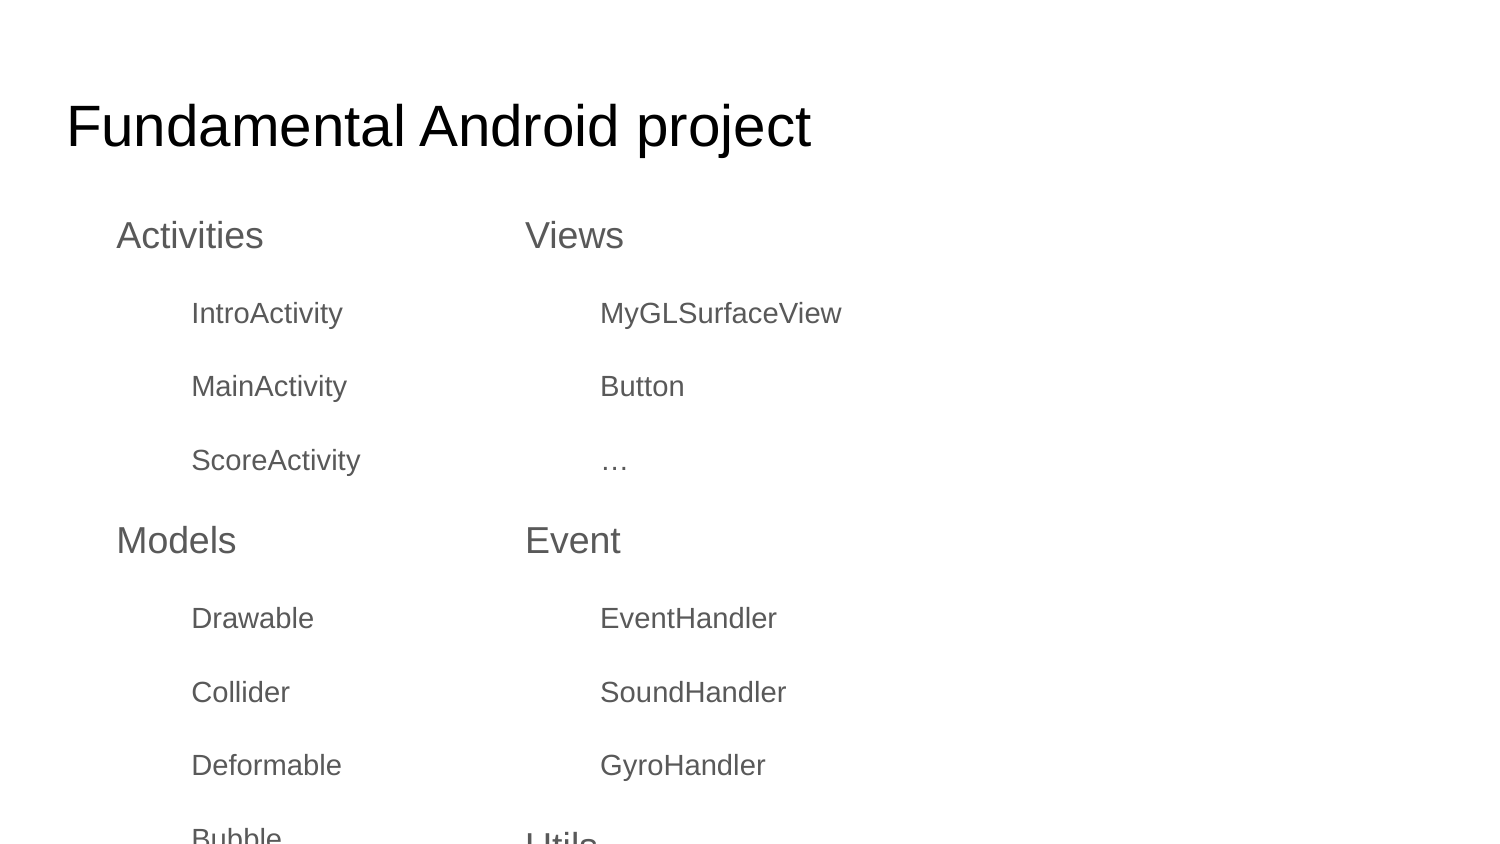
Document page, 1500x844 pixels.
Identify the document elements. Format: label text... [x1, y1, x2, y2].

list Activities IntroActivity MainActivity ScoreActivity Models Drawable Collider Deformable Bubble Tree Bird Map ... [63, 189, 472, 787]
list Views MyGLSurfaceView Button … Event EventHandler SoundHandler GyroHandler Utils Matrix … ... [472, 189, 968, 787]
title Fundamental Android project [51, 72, 1449, 167]
